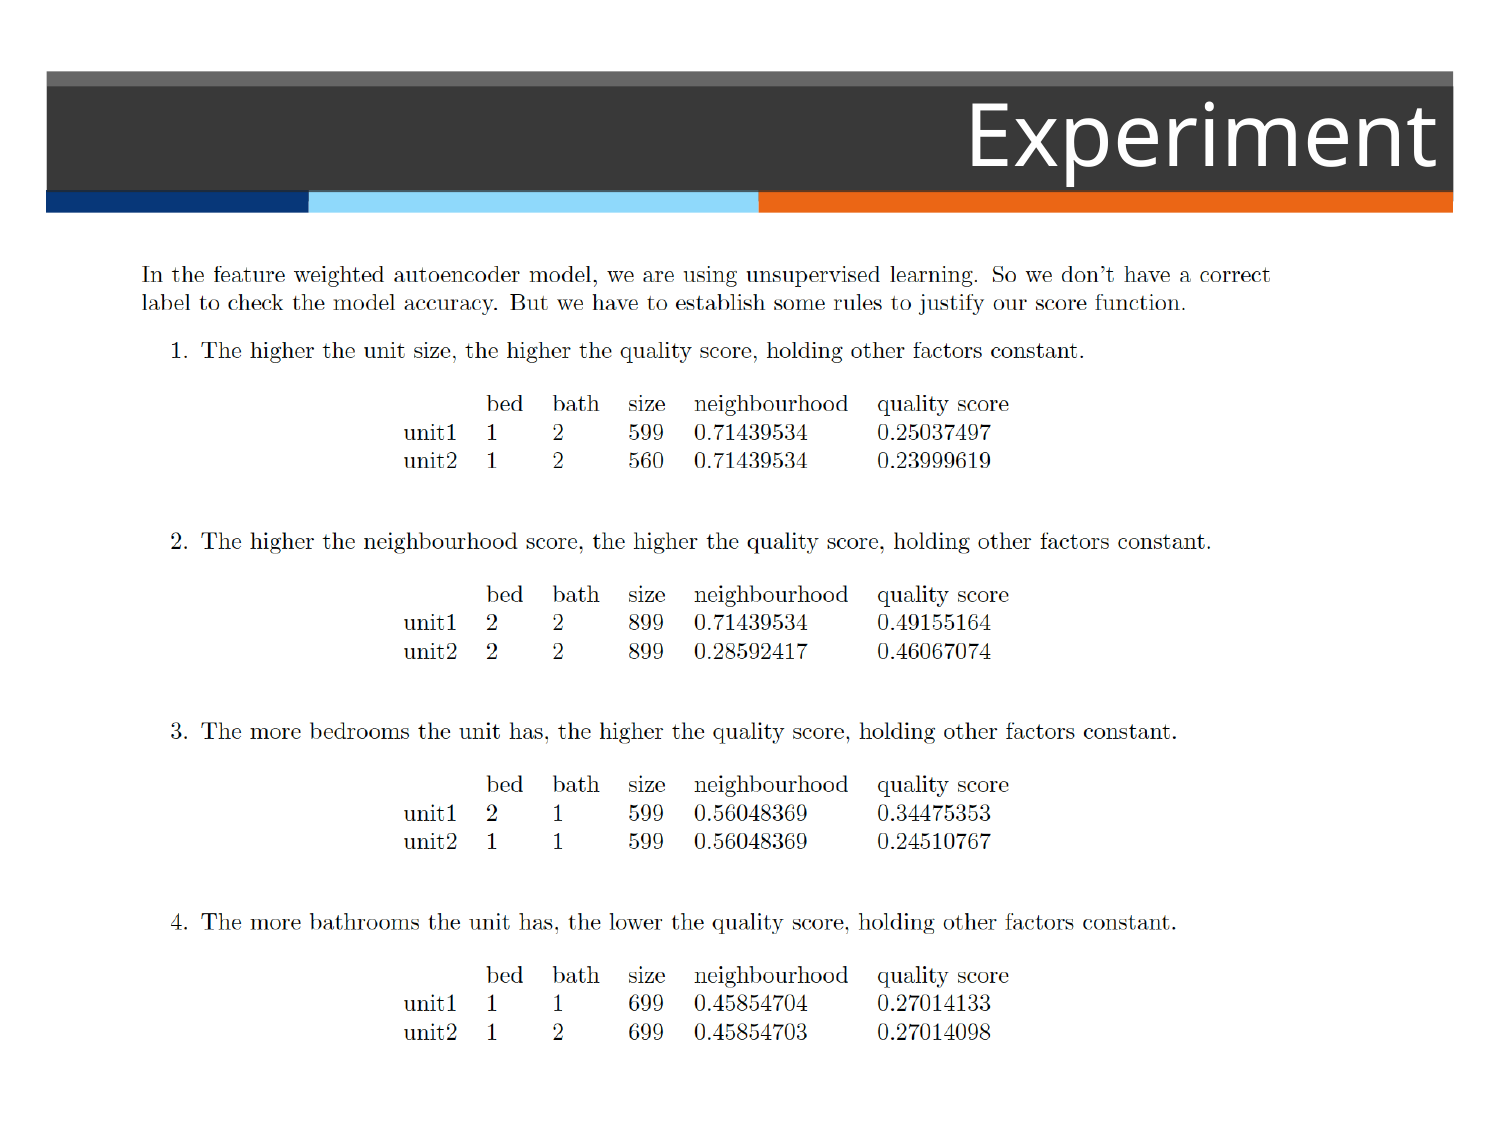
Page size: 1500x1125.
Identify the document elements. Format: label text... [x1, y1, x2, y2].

title Experiment [46, 71, 1454, 193]
picture [111, 249, 1316, 1084]
